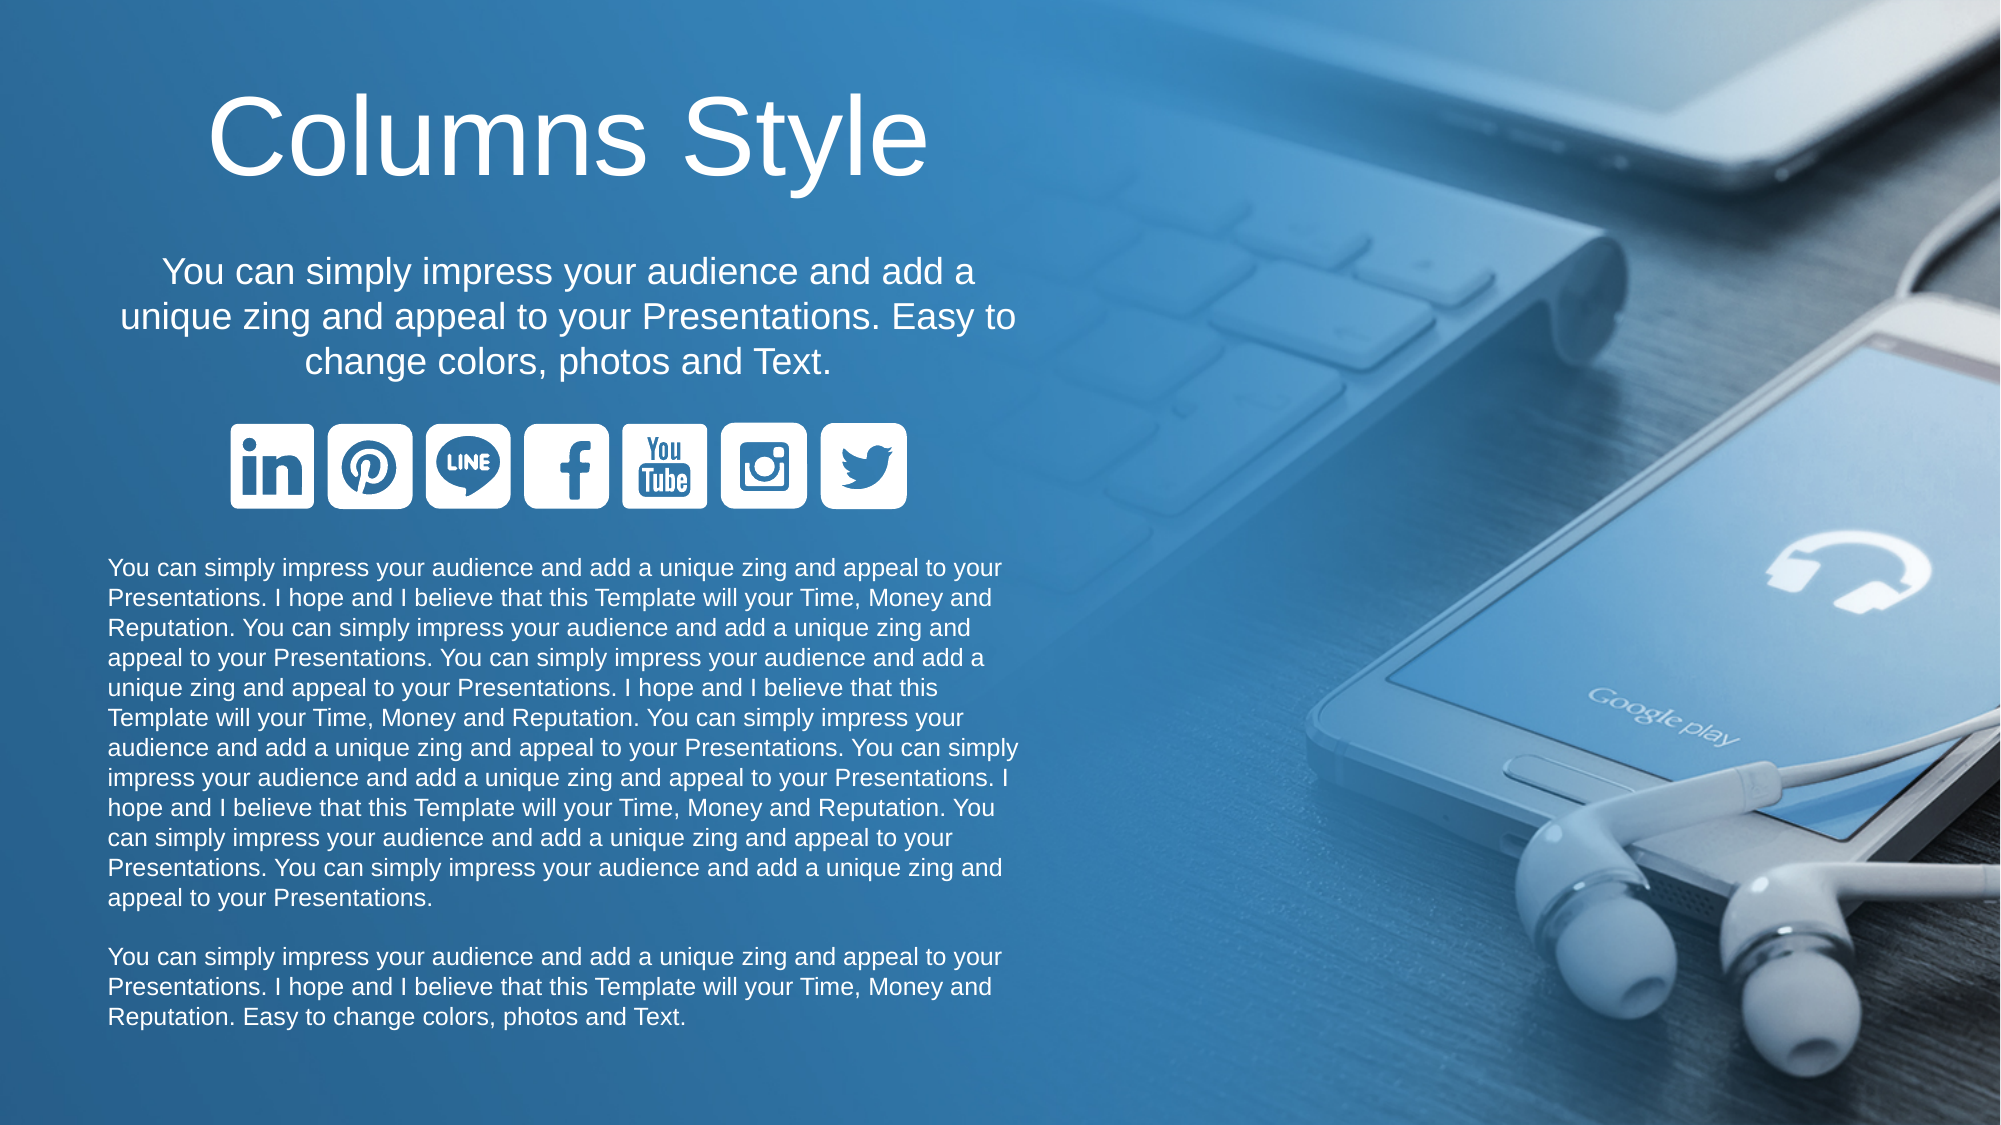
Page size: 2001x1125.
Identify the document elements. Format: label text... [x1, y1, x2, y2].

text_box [230, 422, 907, 509]
picture [0, 0, 2001, 1125]
text_box You can simply impress your audience and add a unique zing and appeal to your Presentations. Easy to change colors, photos and Text. [92, 239, 1045, 390]
text_box You can simply impress your audience and add a unique zing and appeal to your Presentations. I hope and I believe that this Template will your Time, Money and Reputation. You can simply impress your audience and add a unique zing and appeal to your Presentations. You can simply impress your audience and add a unique zing and appeal to your Presentations. I hope and I believe that this Template will your Time, Money and Reputation. You can simply impress your audience and add a unique zing and appeal to your Presentations. You can simply impress your audience and add a unique zing and appeal to your Presentations. I hope and I believe that this Template will your Time, Money and Reputation. You can simply impress your audience and add a unique zing and appeal to your Presentations. You can simply impress your audience and add a unique zing and appeal to your Presentations. You can simply impress your audience and add a unique zing and appeal to your Presentations. I hope and I believe that this Template will your Time, Money and Reputation. Easy to change colors, photos and Text. [92, 544, 1045, 1038]
text_box Columns Style [92, 55, 1045, 206]
